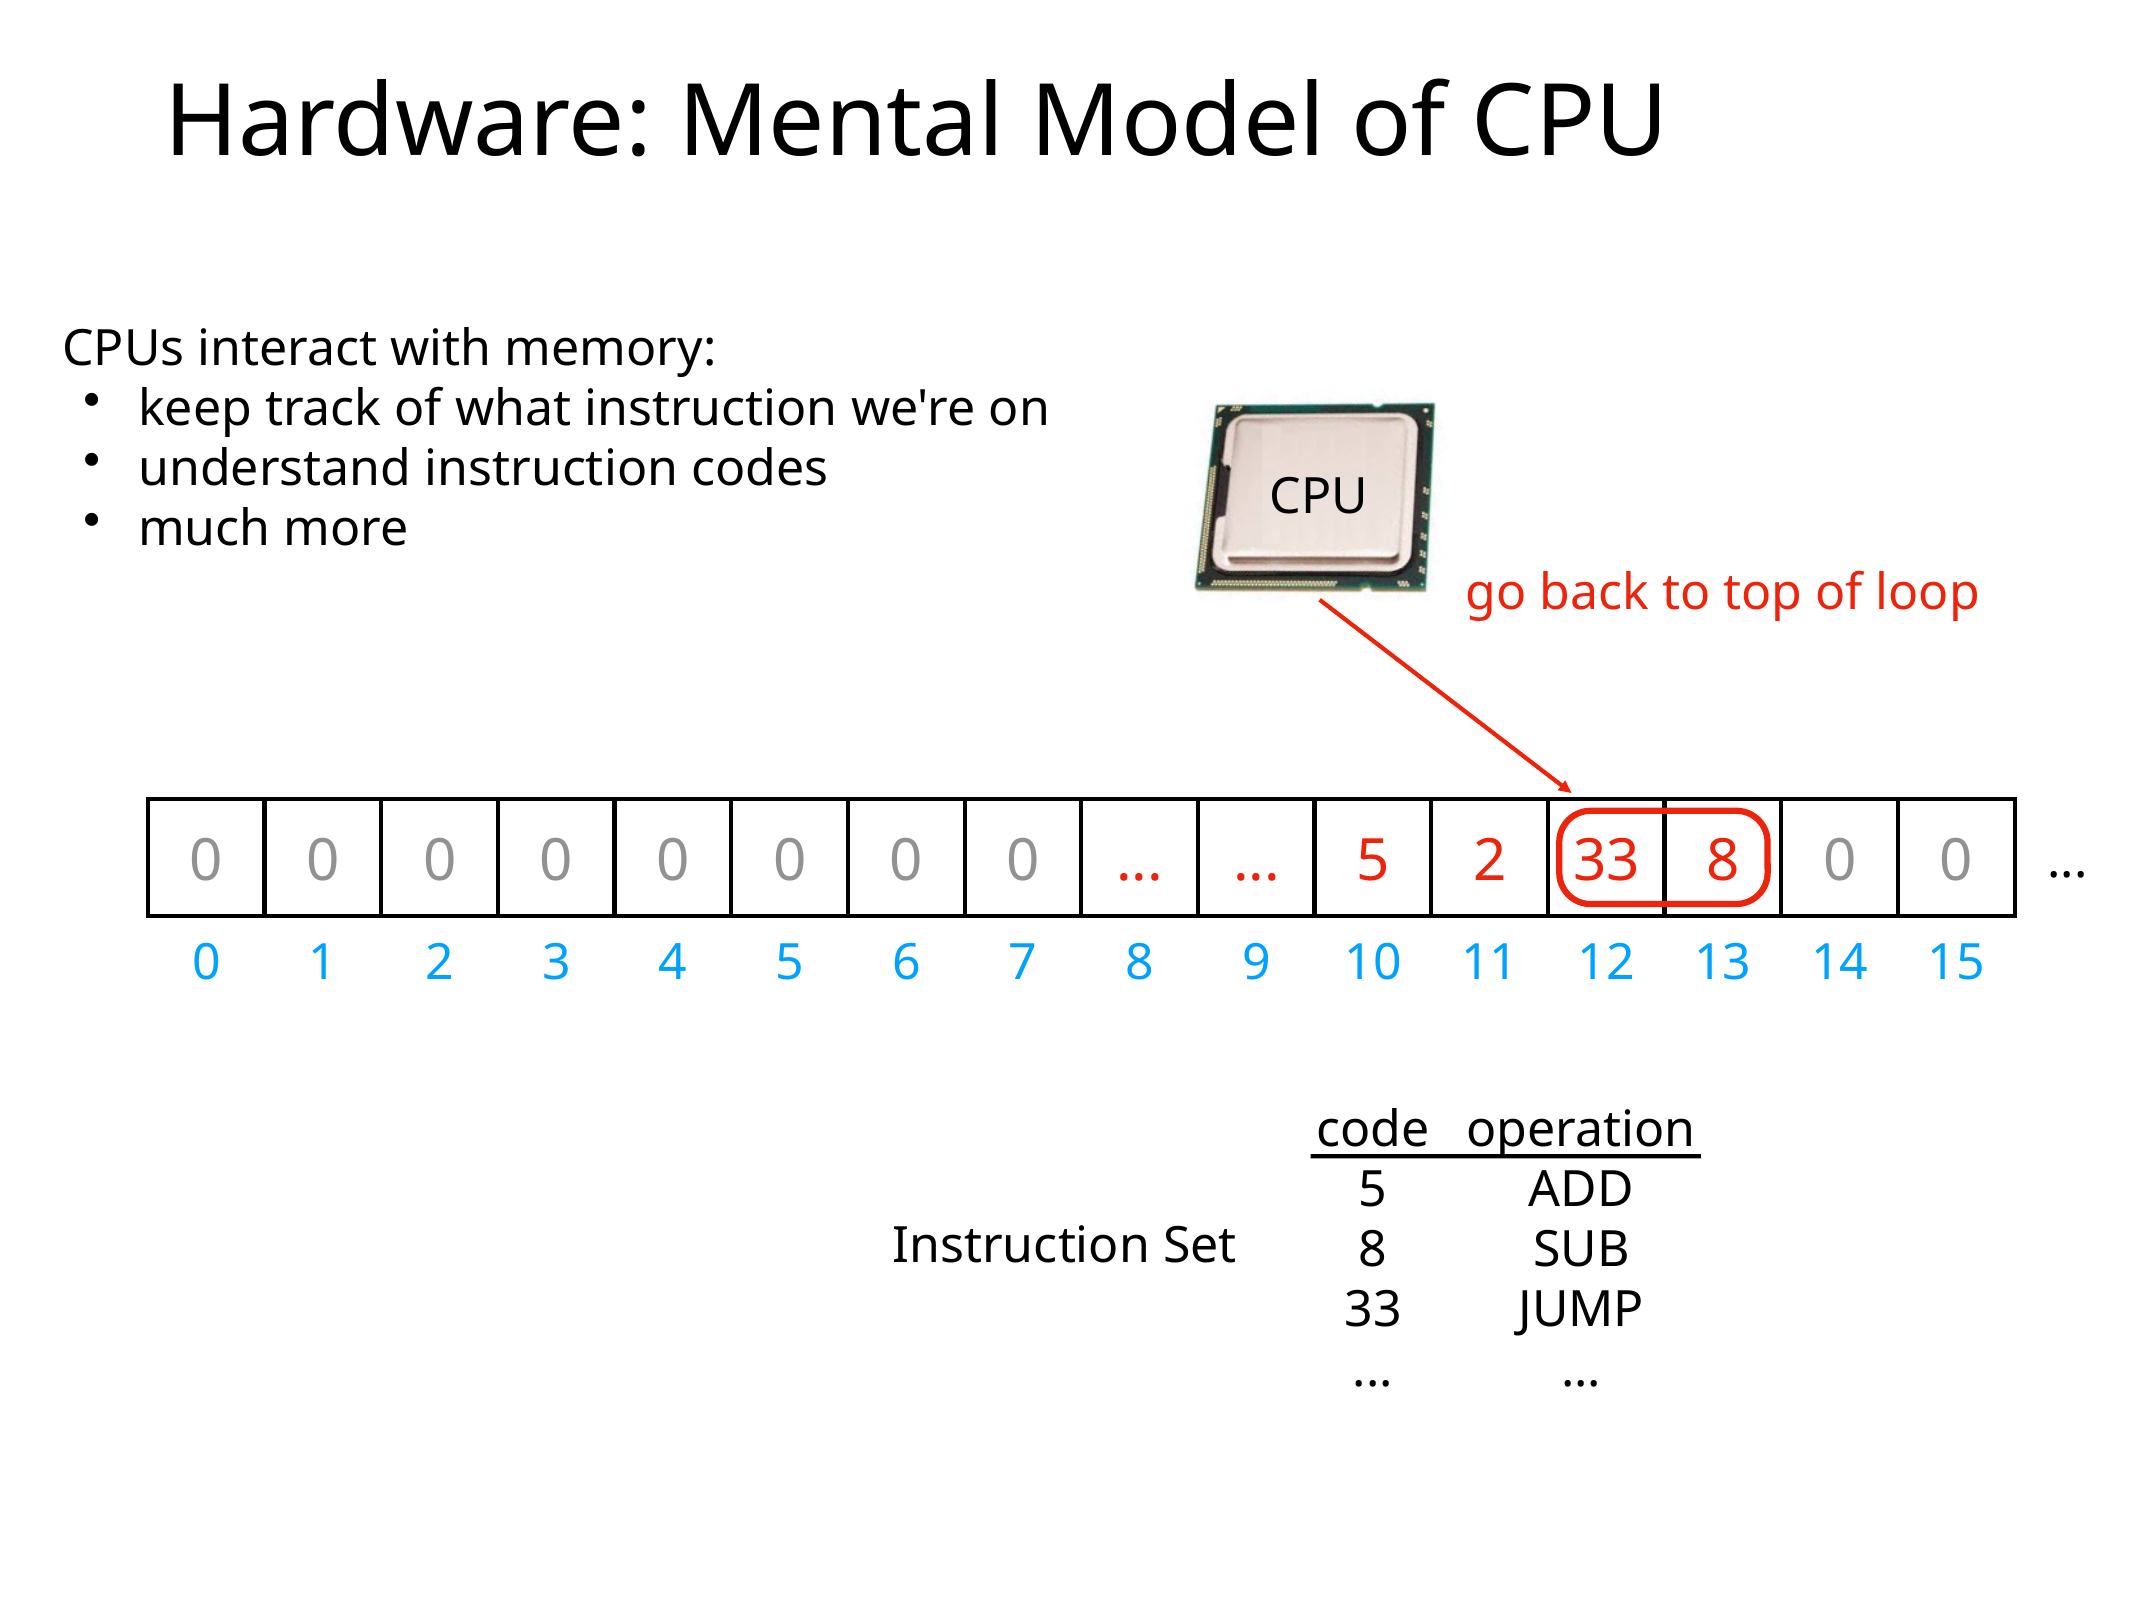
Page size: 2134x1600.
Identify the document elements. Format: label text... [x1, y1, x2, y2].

text_box 5 [1314, 798, 1431, 917]
text_box 0 [614, 798, 731, 917]
text_box 3 [533, 921, 579, 998]
text_box ... [1081, 798, 1197, 917]
text_box 13 [1686, 921, 1760, 998]
text_box 12 [1569, 921, 1644, 998]
text_box ... [1197, 798, 1314, 917]
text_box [1177, 385, 1461, 602]
text_box 0 [183, 921, 230, 998]
text_box 1 [300, 921, 346, 998]
text_box 7 [1000, 921, 1046, 998]
text_box 0 [147, 798, 264, 917]
text_box 10 [1336, 921, 1410, 998]
text_box code 5 8 33 ... [1308, 1088, 1438, 1405]
text_box 0 [1897, 798, 2015, 917]
text_box [1322, 602, 1572, 793]
text_box 0 [847, 798, 964, 917]
text_box 0 [497, 798, 614, 917]
text_box 4 [650, 921, 696, 998]
text_box Instruction Set [883, 1204, 1246, 1281]
text_box 0 [964, 798, 1081, 917]
text_box operation ADD SUB JUMP ... [1458, 1088, 1705, 1405]
title Hardware: Mental Model of CPU [155, 41, 1978, 191]
text_box 33 [1547, 798, 1664, 917]
text_box go back to top of loop [1457, 550, 1989, 628]
text_box 2 [417, 921, 463, 998]
text_box 0 [731, 798, 847, 917]
text_box CPUs interact with memory: keep track of what instruction we're on understand instruction codes much more [54, 307, 1059, 564]
text_box 9 [1233, 921, 1280, 998]
text_box 15 [1919, 921, 1994, 998]
text_box 8 [1664, 798, 1781, 917]
text_box 0 [1781, 798, 1897, 917]
text_box 2 [1431, 798, 1547, 917]
text_box 5 [767, 921, 813, 998]
text_box 8 [1117, 921, 1163, 998]
text_box 14 [1803, 921, 1877, 998]
text_box 0 [264, 798, 381, 917]
text_box 0 [381, 798, 497, 917]
text_box ... [2039, 819, 2097, 896]
text_box [1559, 810, 1768, 905]
text_box 11 [1452, 921, 1527, 998]
text_box 6 [883, 921, 929, 998]
